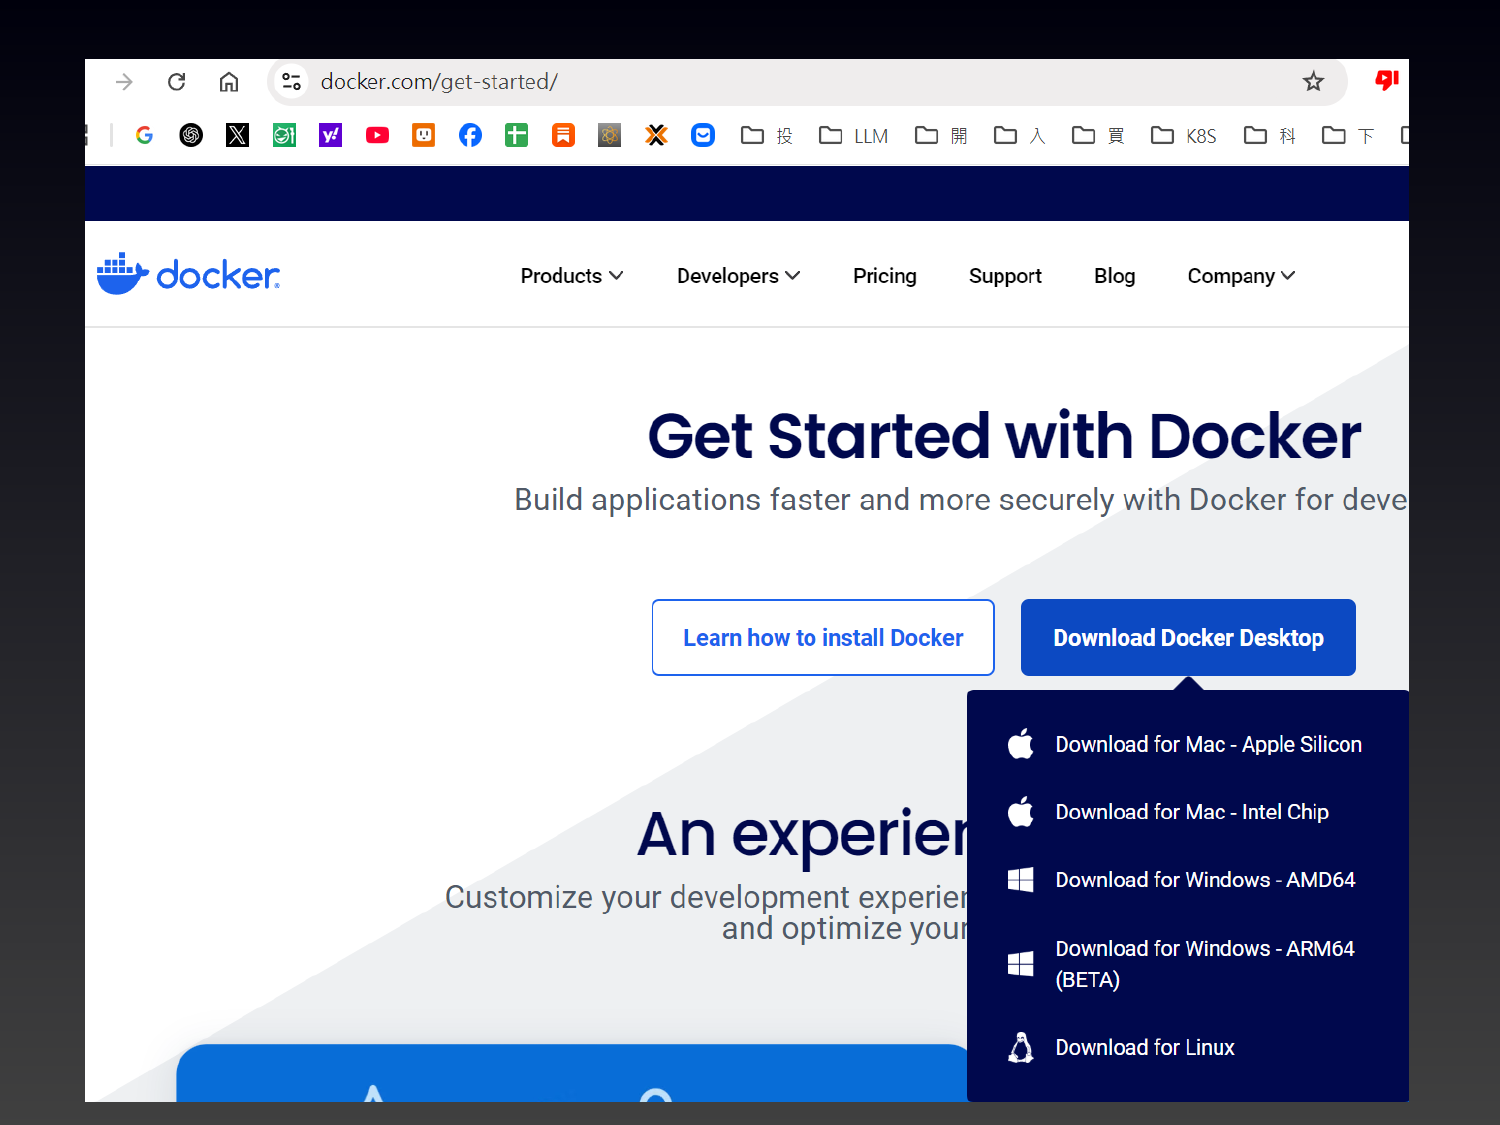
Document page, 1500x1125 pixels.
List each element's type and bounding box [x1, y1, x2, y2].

picture [85, 58, 1410, 1102]
